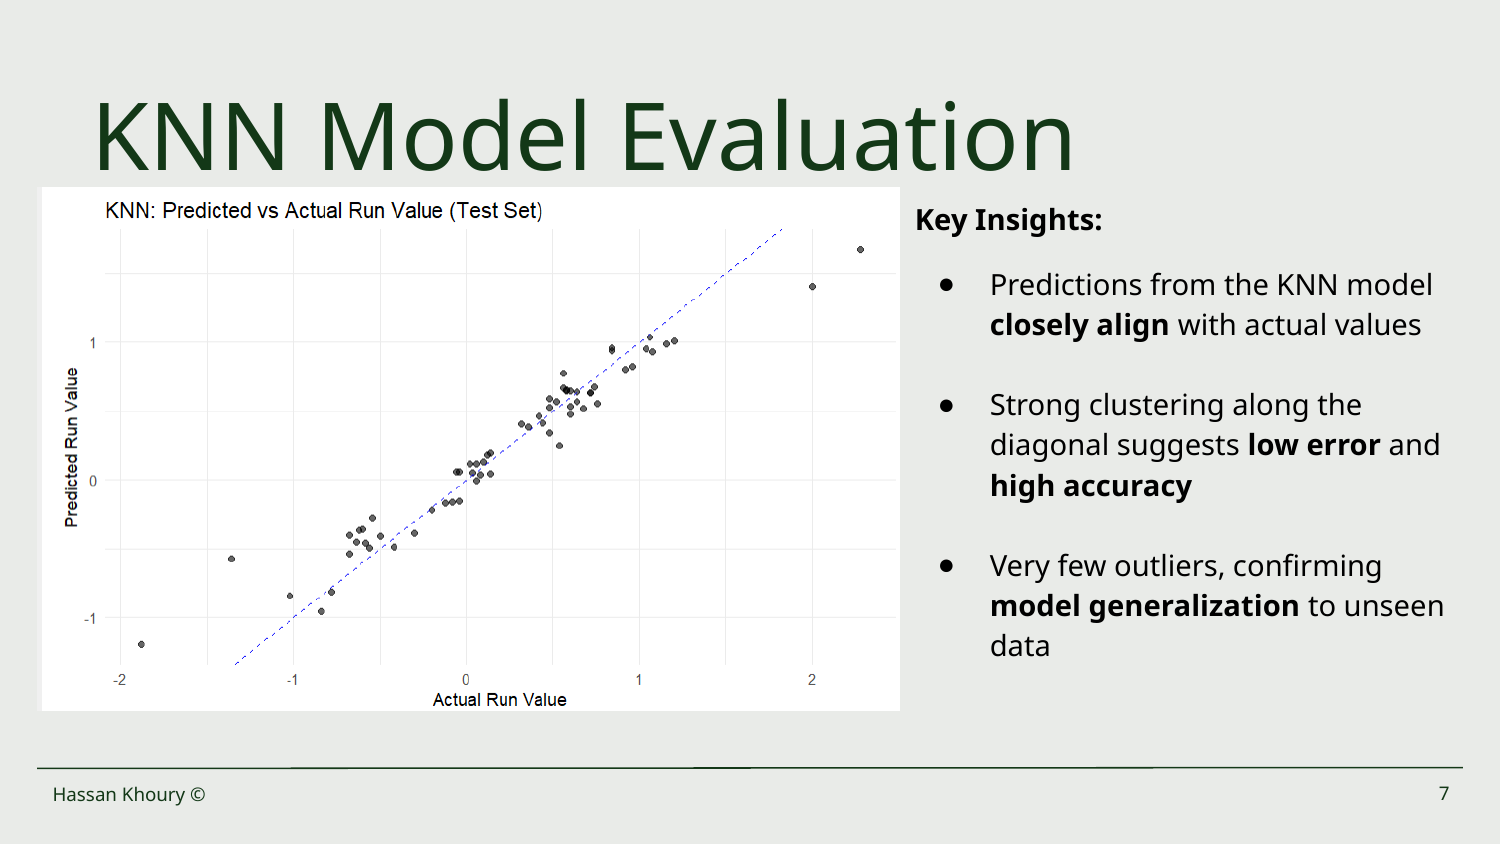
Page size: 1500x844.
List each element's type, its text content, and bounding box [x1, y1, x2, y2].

picture [37, 187, 901, 711]
list Hassan Khoury © [37, 767, 750, 821]
slide_number ‹#› [1218, 767, 1465, 821]
subtitle Key Insights: Predictions from the KNN model closely align with actual values Strong clustering along the diagonal suggests low error and high accuracy Very few outliers, confirming model generalization to unseen data [901, 187, 1463, 711]
title KNN Model Evaluation [76, 77, 1426, 187]
